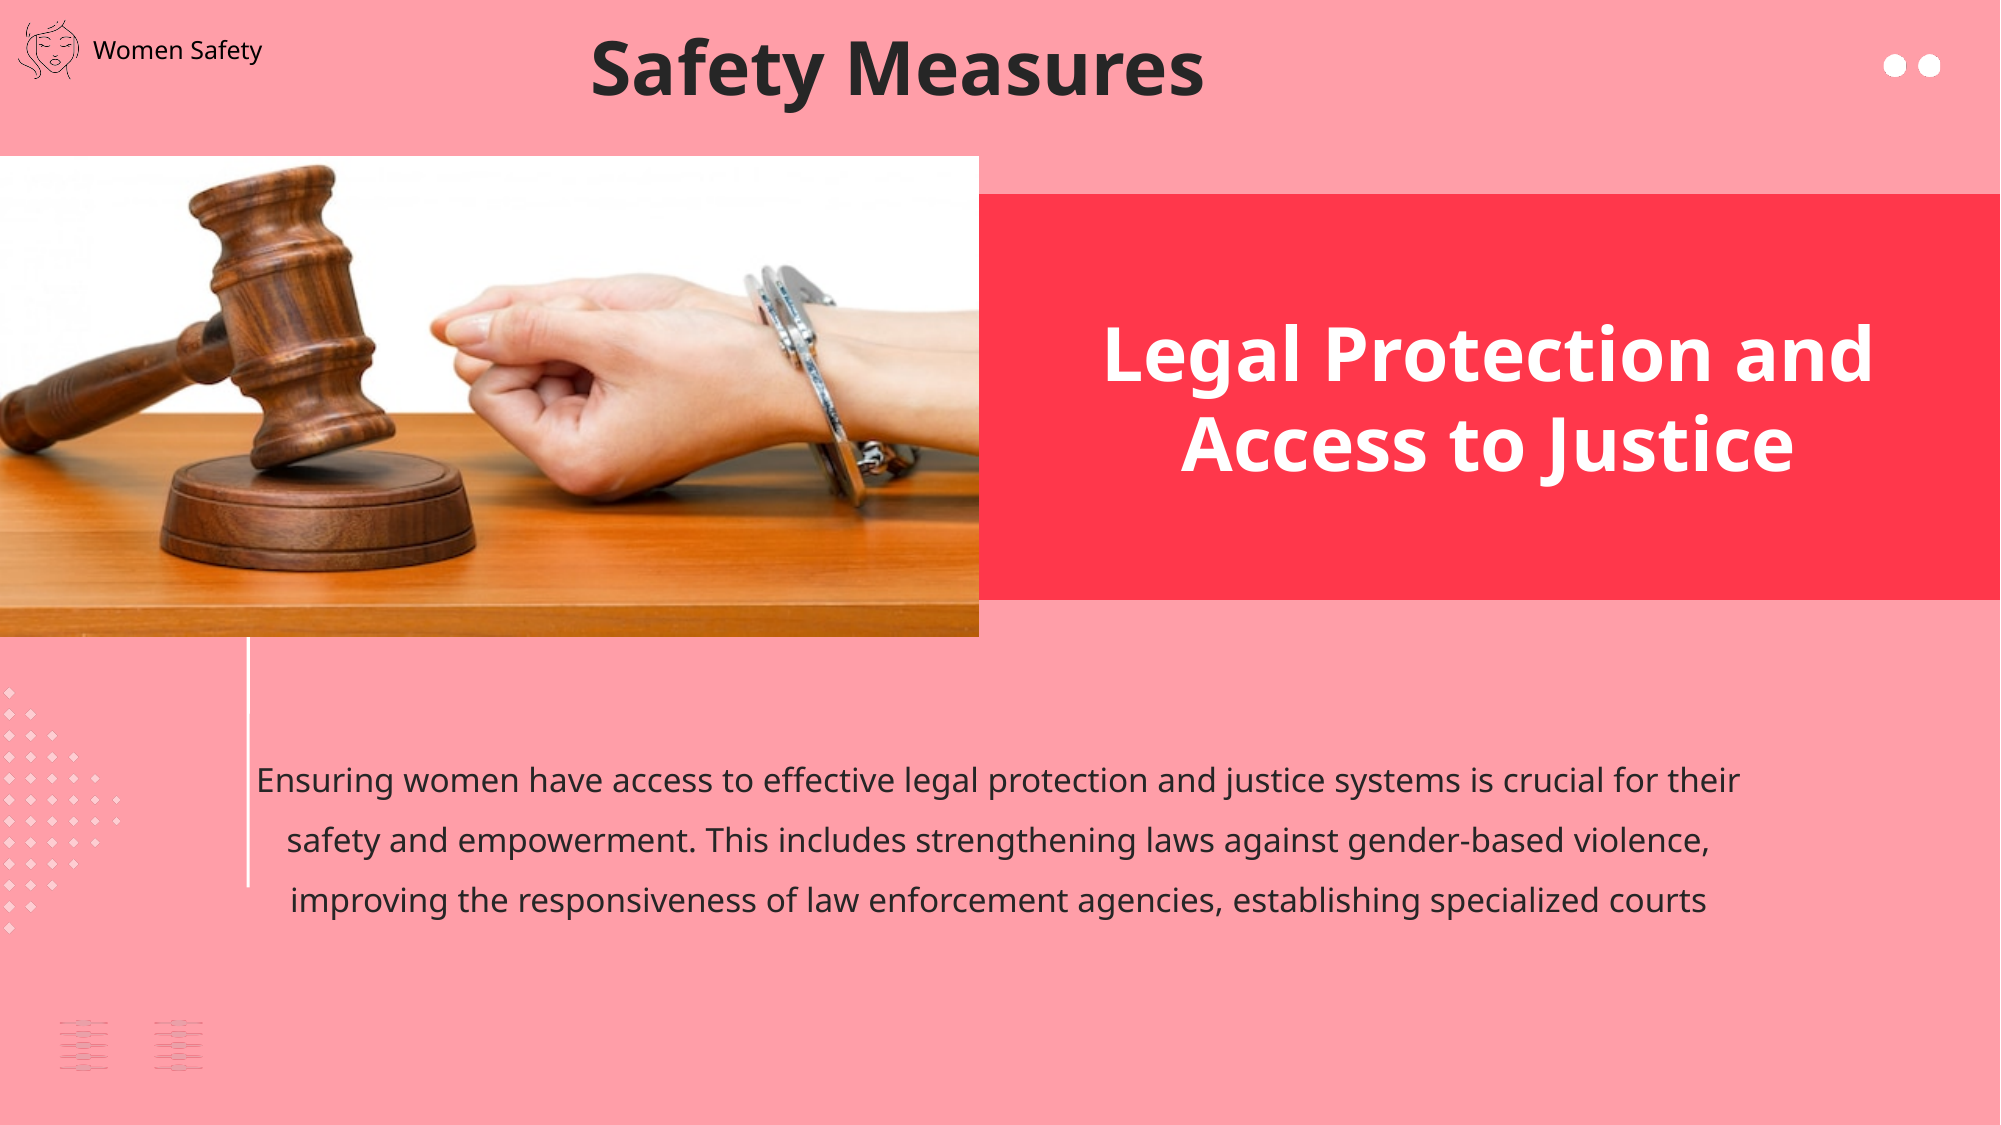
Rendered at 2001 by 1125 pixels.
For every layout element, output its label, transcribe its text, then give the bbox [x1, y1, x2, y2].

picture [0, 156, 979, 637]
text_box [18, 19, 395, 80]
text_box Legal Protection and Access to Justice [982, 193, 2000, 601]
text_box [1883, 54, 1941, 78]
text_box [0, 643, 121, 1021]
text_box Safety Measures [575, 12, 1373, 118]
text_box [59, 1020, 203, 1071]
text_box Ensuring women have access to effective legal protection and justice systems is crucial for their safety and empowerment. This includes strengthening laws against gender-based violence, improving the responsiveness of law enforcement agencies, establishing specialized courts [238, 731, 1762, 927]
